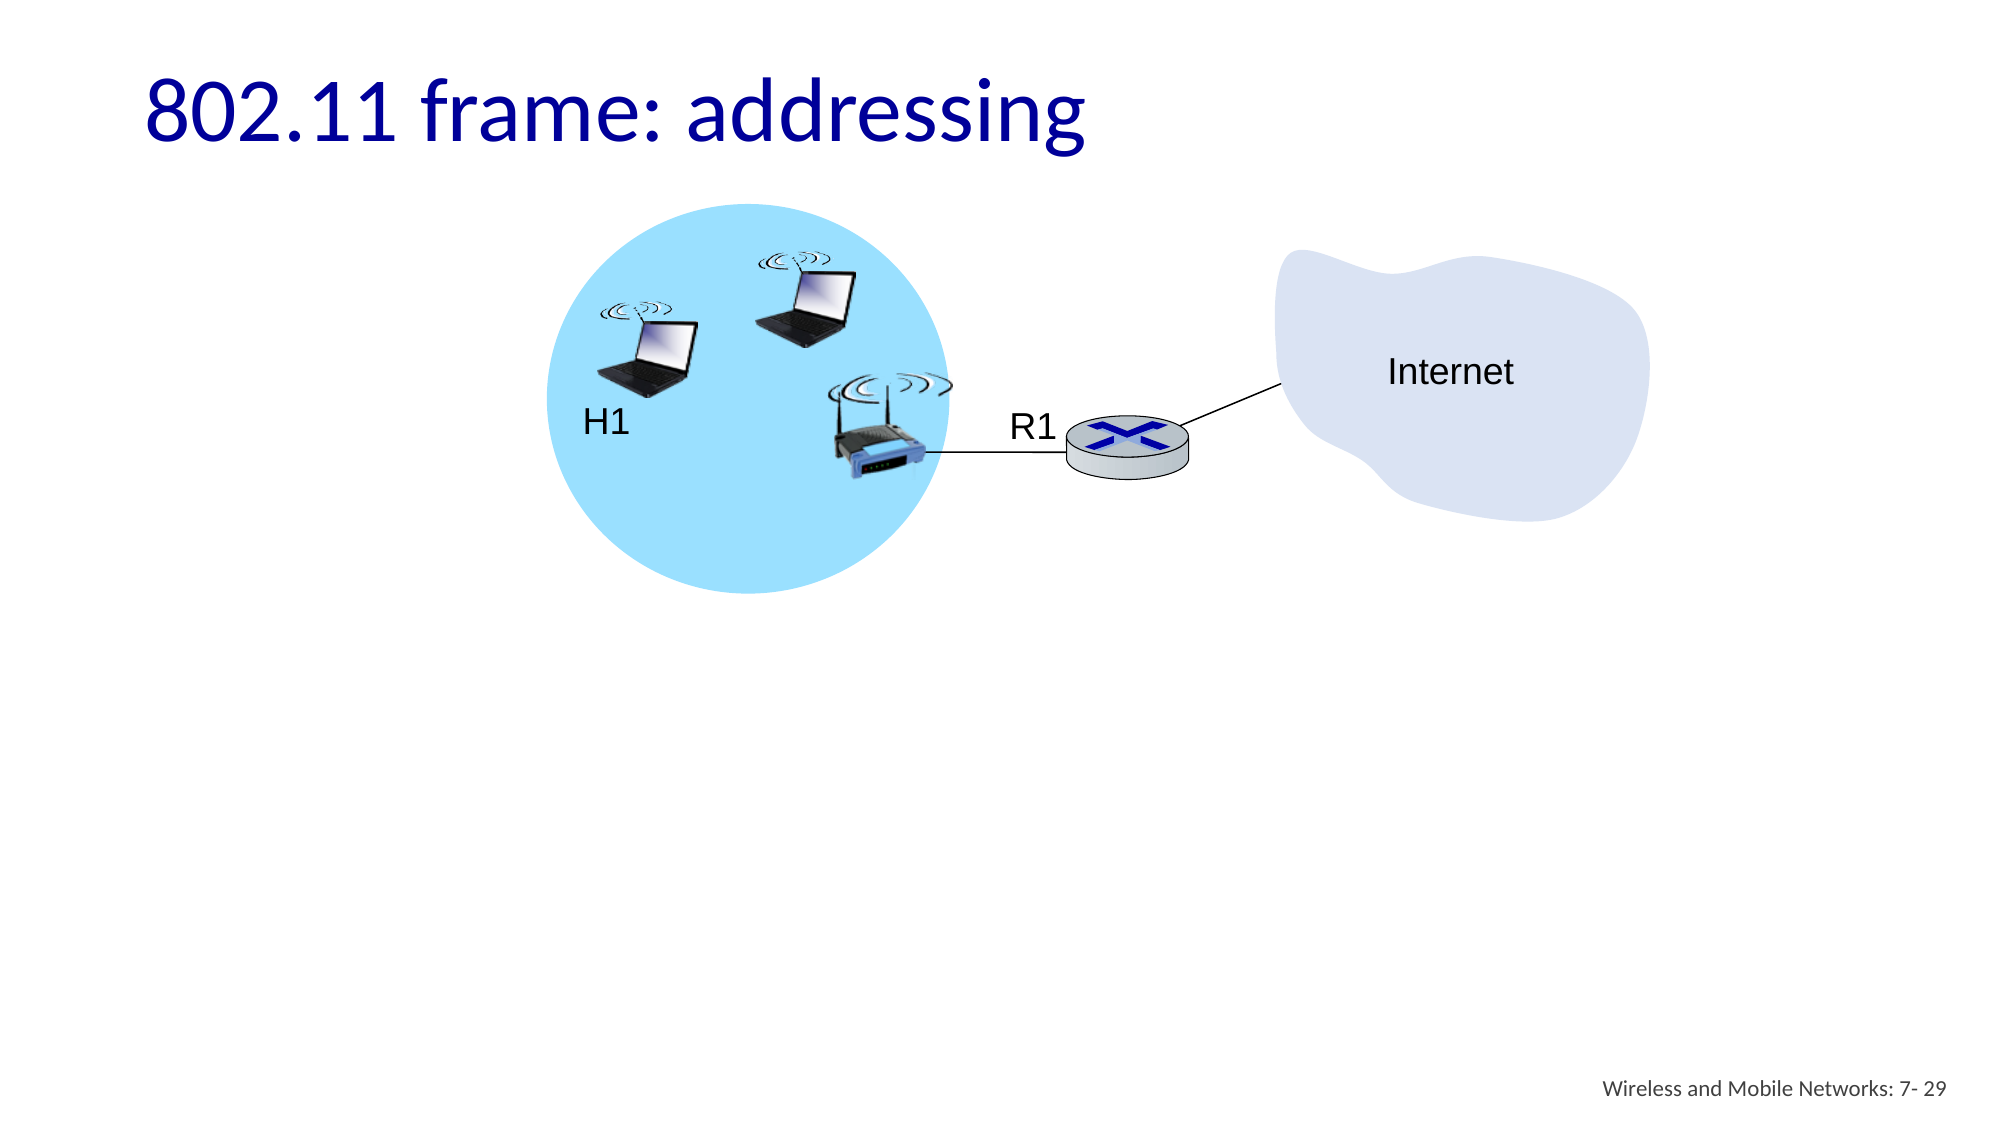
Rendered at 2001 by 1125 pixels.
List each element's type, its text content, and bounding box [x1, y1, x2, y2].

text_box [1271, 239, 1660, 529]
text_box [597, 299, 698, 398]
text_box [1066, 415, 1189, 480]
text_box R1 [994, 394, 1073, 455]
title 802.11 frame: addressing [129, 38, 1855, 186]
text_box [546, 203, 948, 594]
slide_number Wireless and Mobile Networks: 7- 29 [1512, 1056, 1963, 1117]
text_box H1 [567, 389, 646, 450]
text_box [755, 249, 856, 348]
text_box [827, 371, 953, 481]
